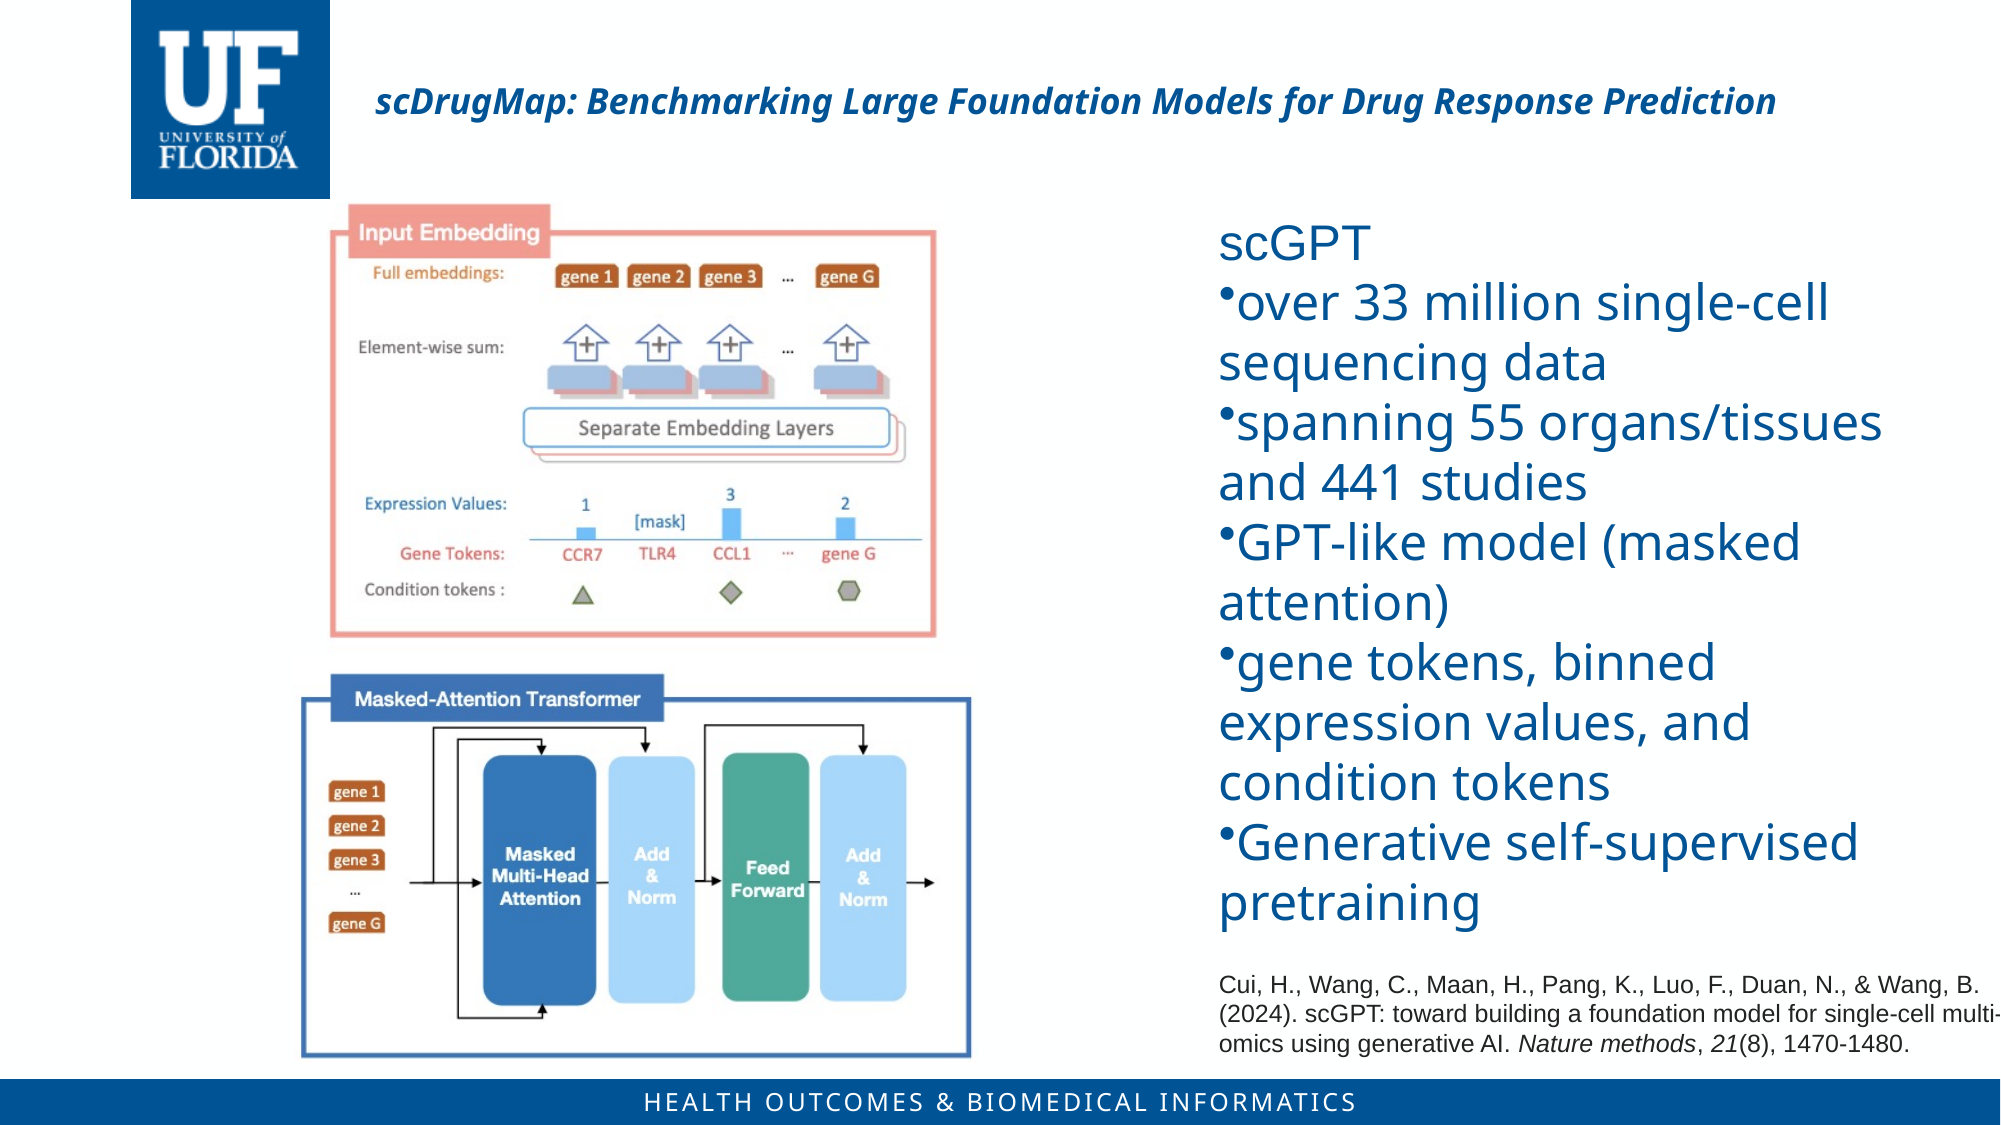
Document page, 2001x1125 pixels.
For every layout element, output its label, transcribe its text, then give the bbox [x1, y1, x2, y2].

picture [292, 202, 978, 1063]
text_box scGPT over 33 million single-cell sequencing data spanning 55 organs/tissues and 441 studies GPT‑like model (masked attention) gene tokens, binned expression values, and condition tokens Generative self‑supervised pretraining [1203, 202, 1918, 983]
text_box Cui, H., Wang, C., Maan, H., Pang, K., Luo, F., Duan, N., & Wang, B. (2024). scGPT: toward building a foundation model for single-cell multi-omics using generative AI. Nature methods, 21(8), 1470-1480. [1203, 960, 2000, 1066]
title scDrugMap: Benchmarking Large Foundation Models for Drug Response Prediction [360, 59, 1863, 147]
picture [131, 0, 330, 199]
